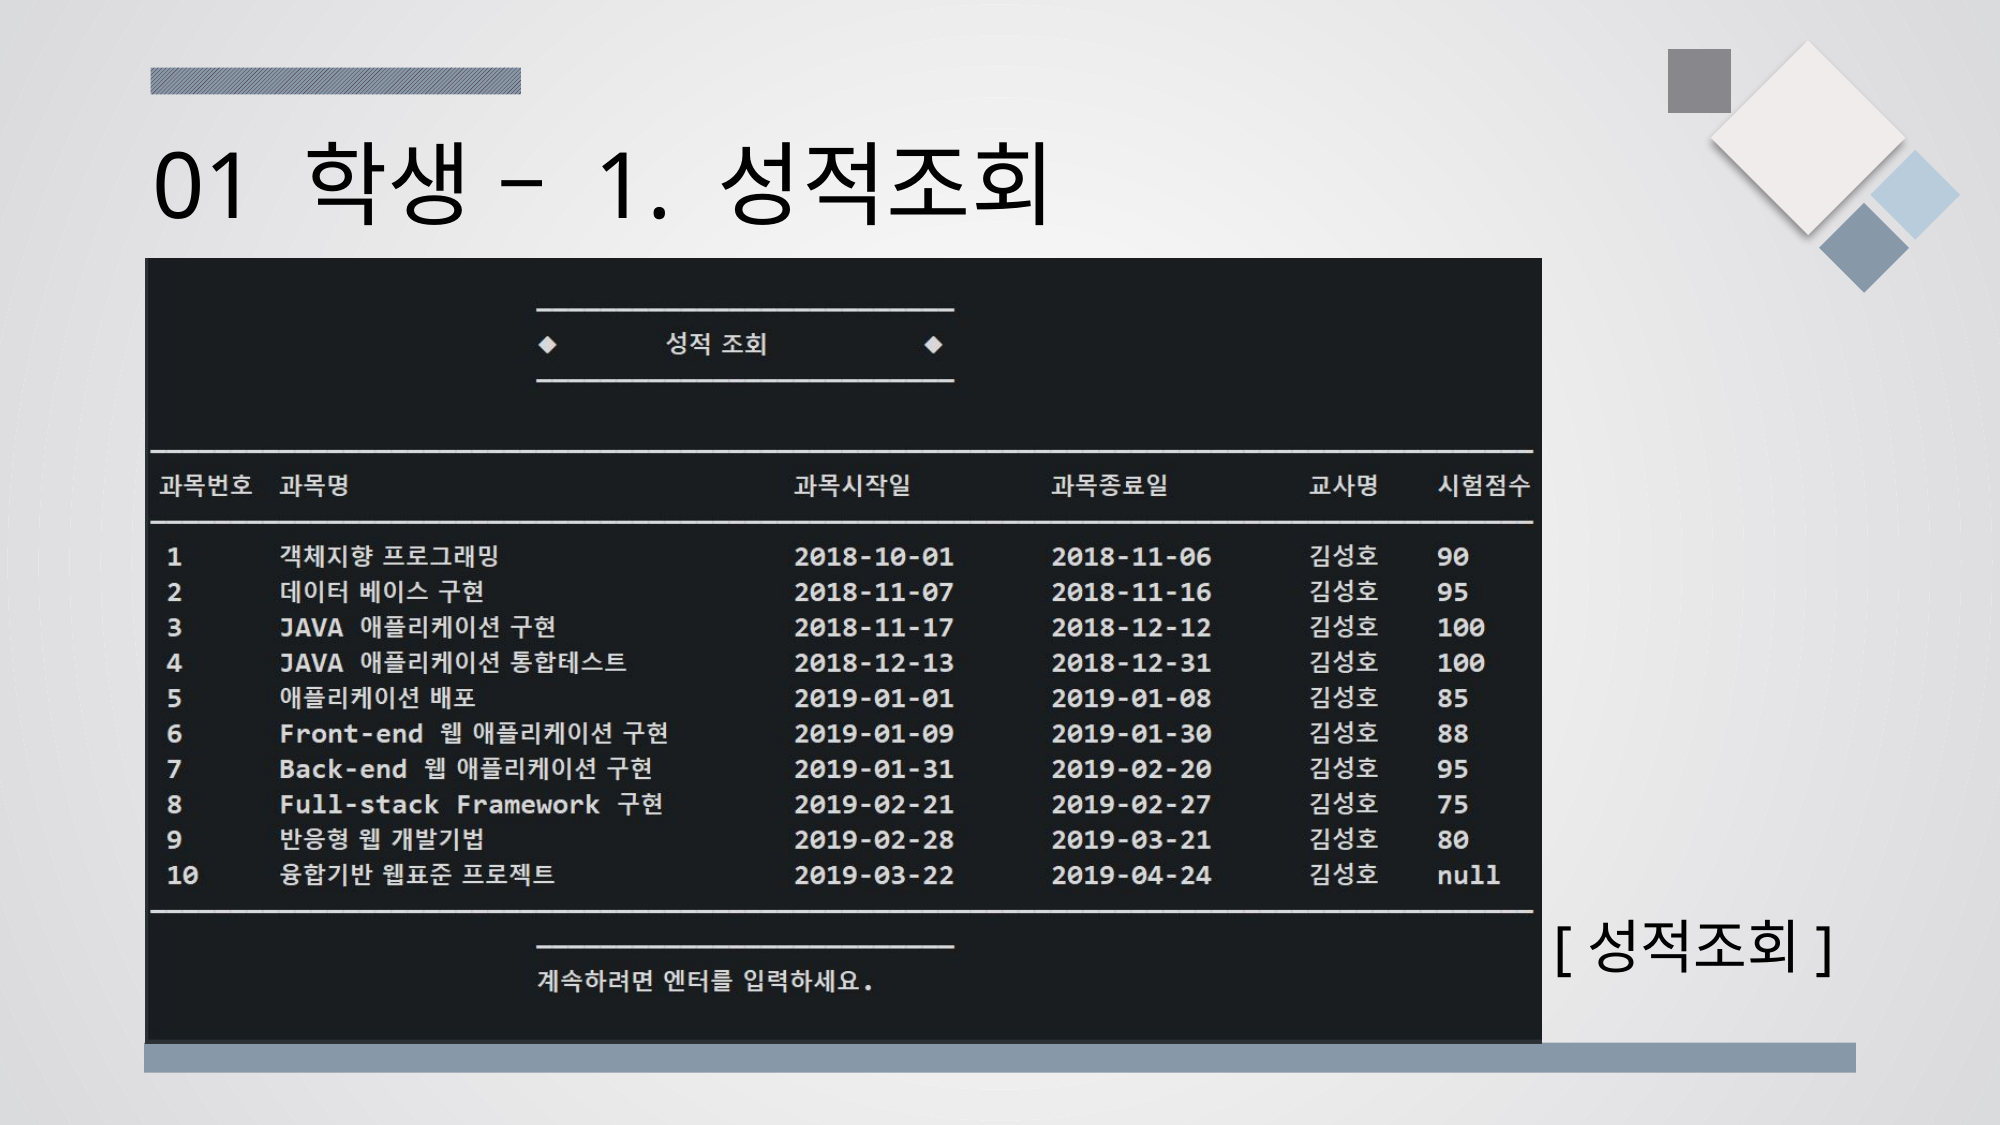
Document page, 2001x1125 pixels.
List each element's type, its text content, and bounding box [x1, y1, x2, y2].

text_box [성적조회] [1542, 902, 1850, 987]
picture [145, 258, 1542, 1044]
title 01 학생 – 1. 성적조회 [137, 101, 1707, 278]
